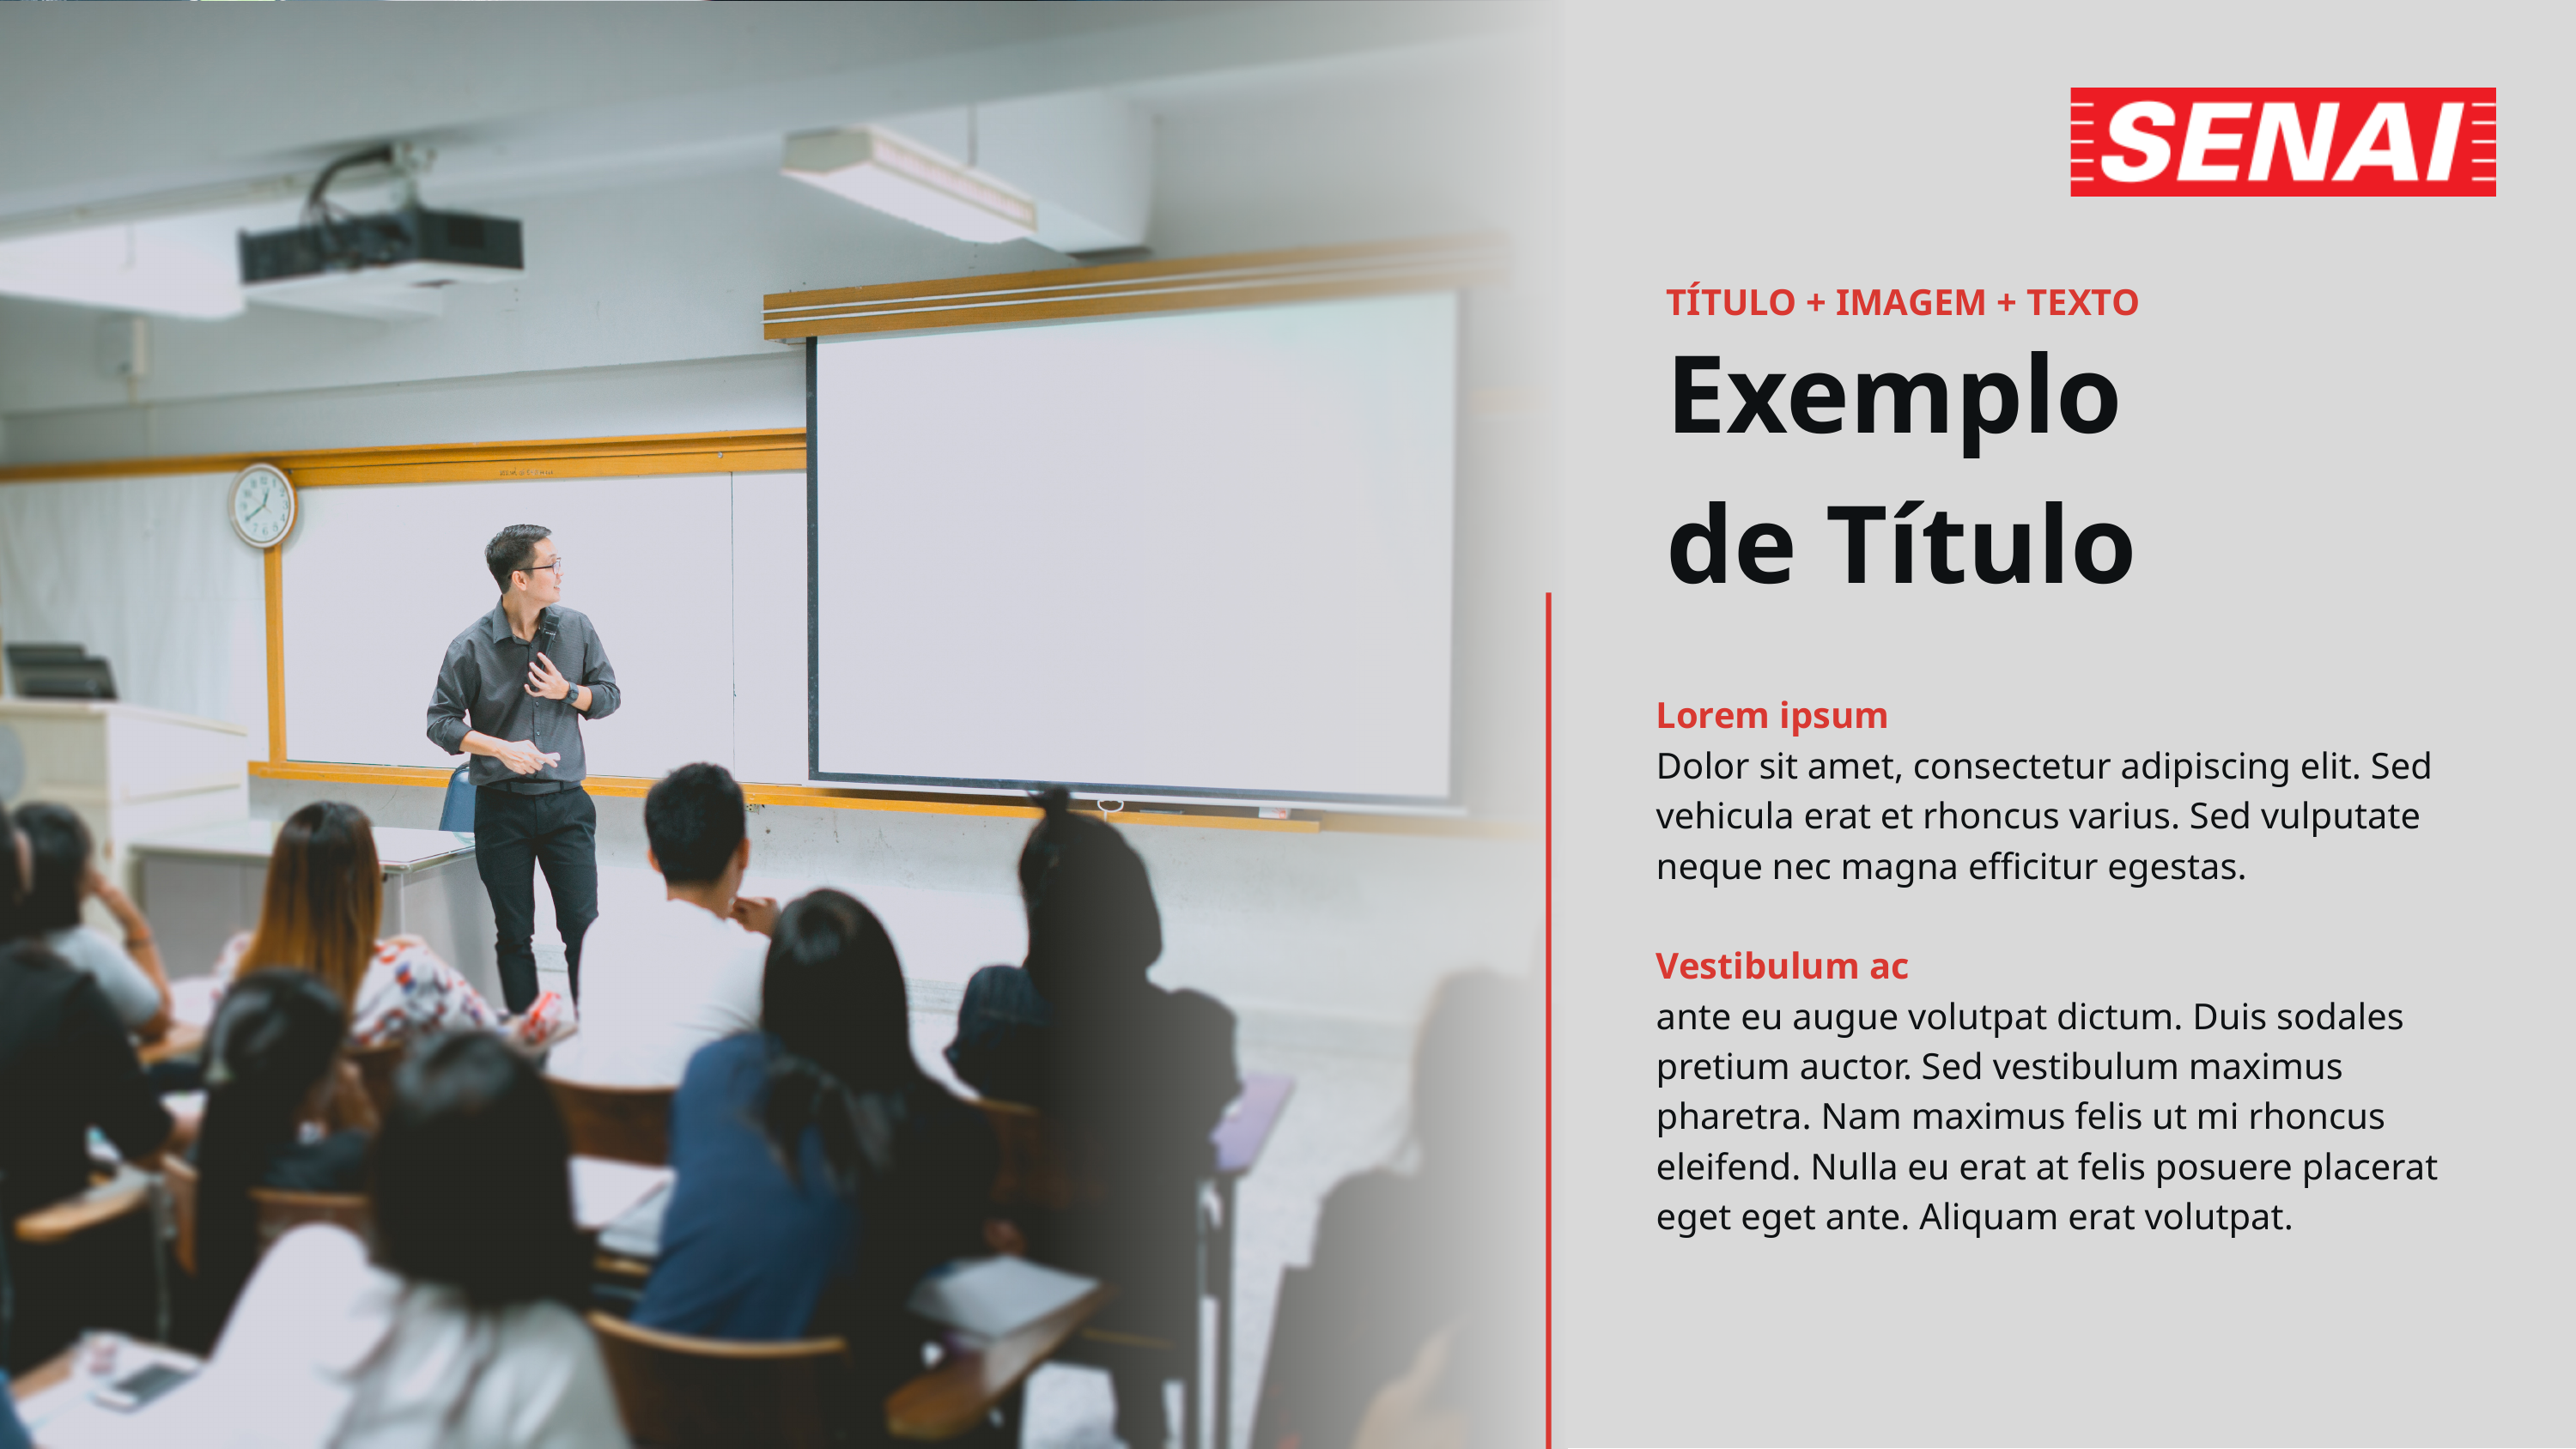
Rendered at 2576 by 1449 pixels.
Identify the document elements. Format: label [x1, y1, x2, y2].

text_box [1569, 0, 2576, 1449]
picture [0, 0, 1039, 1449]
text_box [1039, 0, 1568, 1449]
